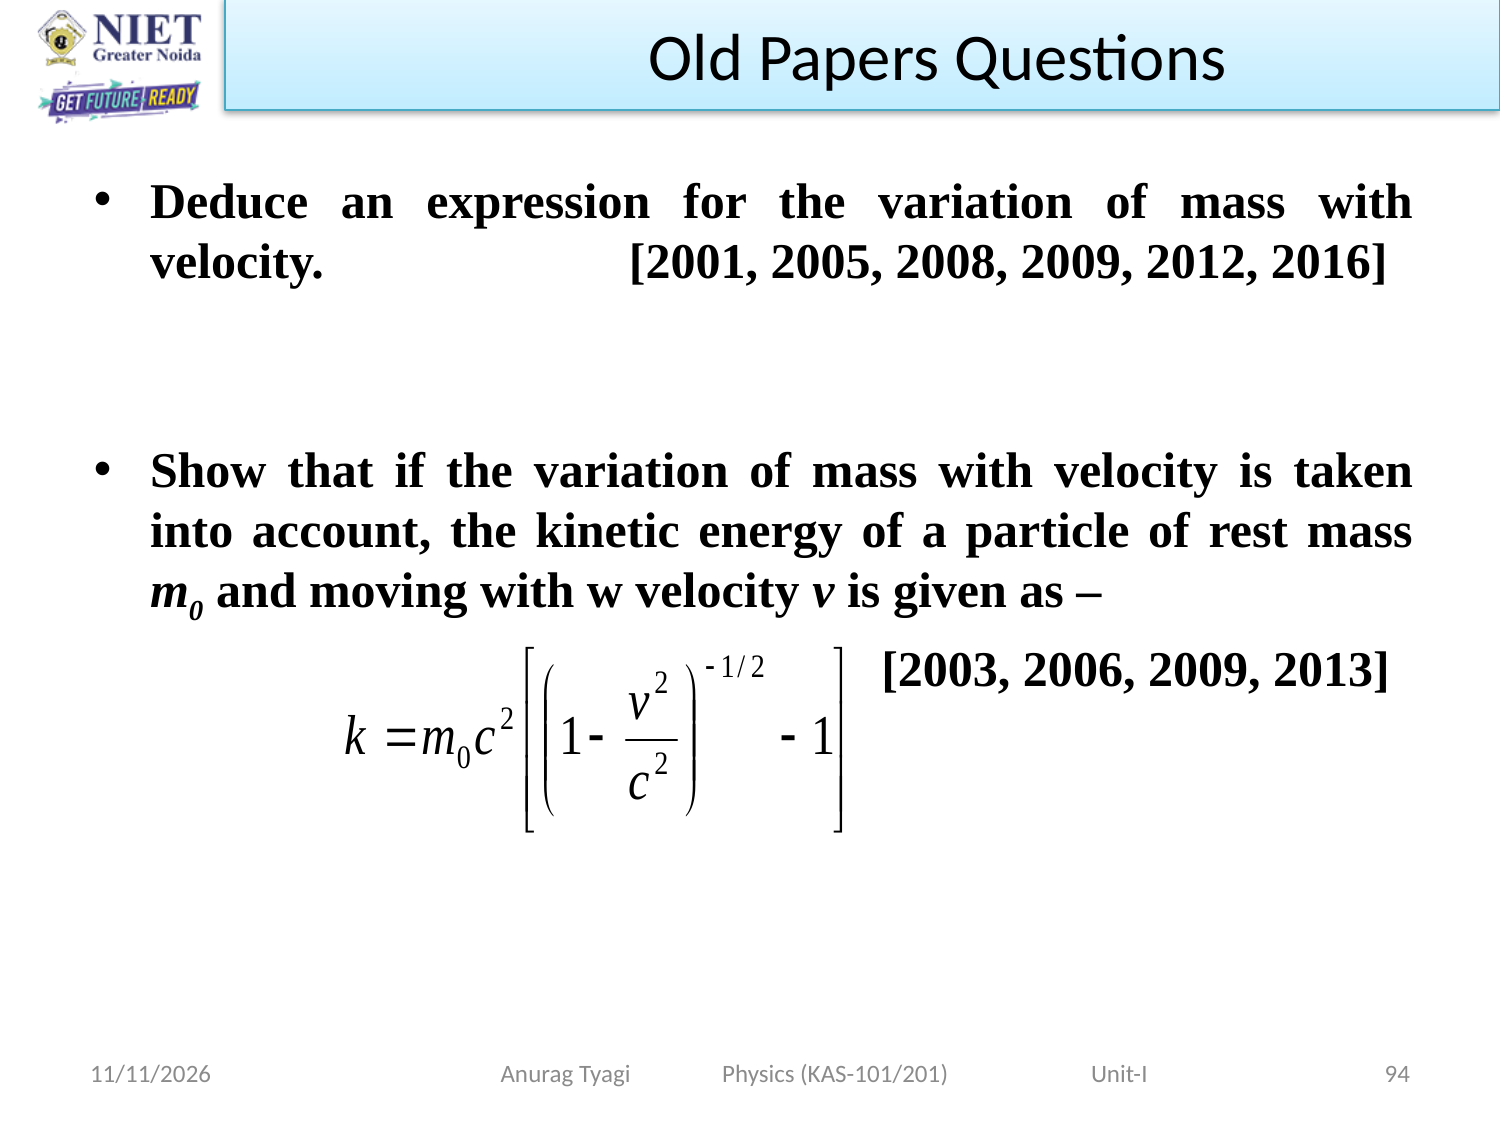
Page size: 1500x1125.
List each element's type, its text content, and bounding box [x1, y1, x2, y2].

list Deduce an expression for the variation of mass with velocity. [2001, 2005, 2008, 2009, 2012, 2016] Show that if the variation of mass with velocity is taken into account, the kinetic energy of a particle of rest mass m0 and moving with w velocity v is given as – [2003, 2006, 2009, 2013] [78, 160, 1429, 993]
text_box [336, 637, 860, 844]
slide_number 94 [1074, 1042, 1425, 1103]
footer Anurag Tyagi Physics (KAS-101/201) Unit-I [412, 1042, 1074, 1103]
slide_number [75, 1042, 412, 1103]
picture [0, 0, 238, 135]
text_box Old Papers Questions [238, 0, 1500, 111]
